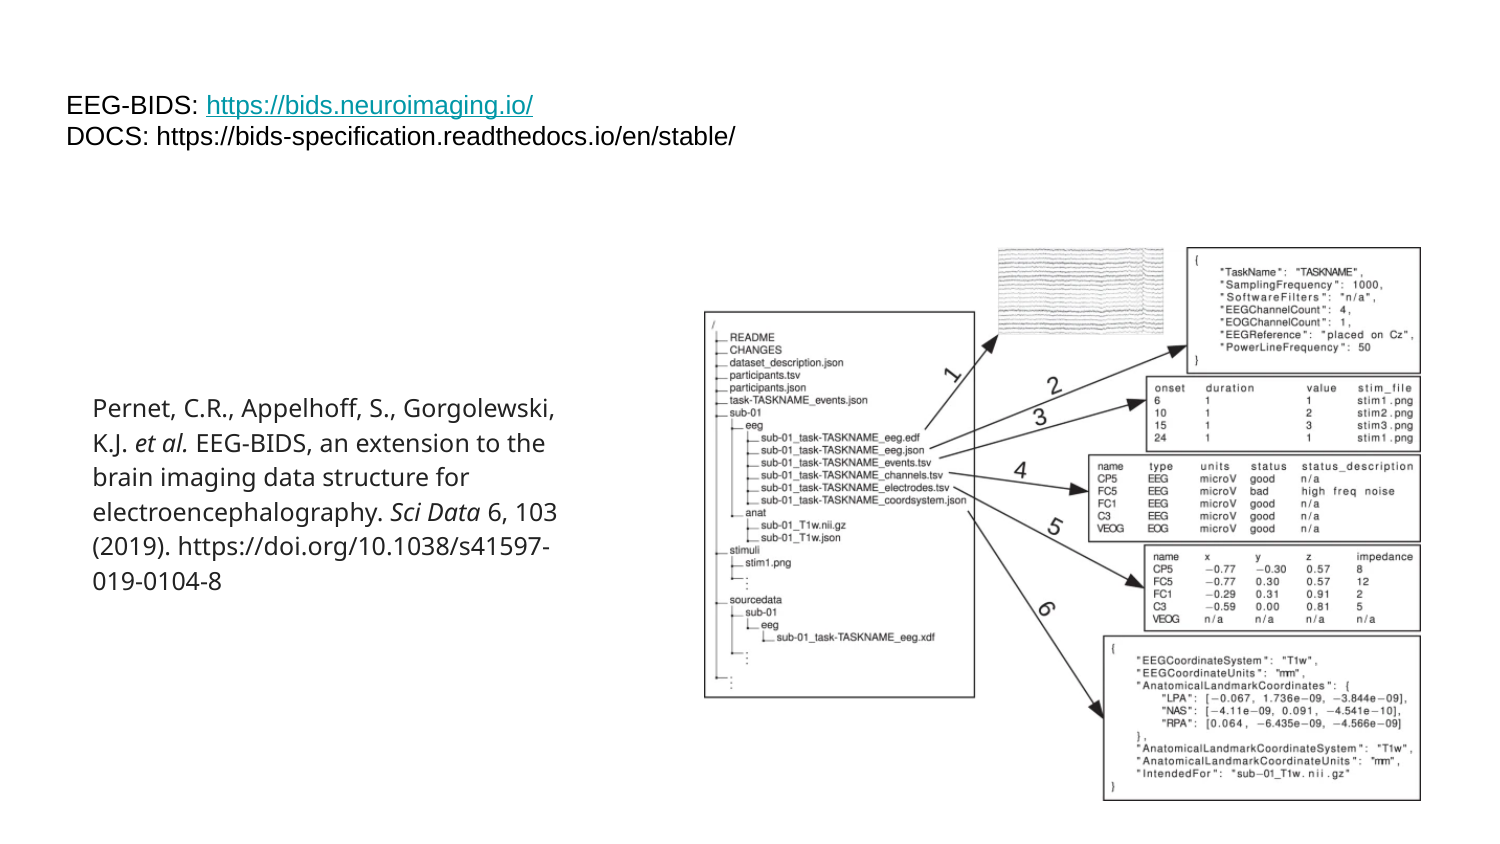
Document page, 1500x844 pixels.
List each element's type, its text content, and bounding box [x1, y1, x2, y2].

title EEG-BIDS: https://bids.neuroimaging.io/ DOCS: https://bids-specification.readthedocs.io/en/stable/ [51, 72, 1449, 167]
list Pernet, C.R., Appelhoff, S., Gorgolewski, K.J. et al. EEG-BIDS, an extension to the brain imaging data structure for electroencephalography. Sci Data 6, 103 (2019). https://doi.org/10.1038/s41597-019-0104-8 [77, 373, 603, 675]
picture [704, 247, 1421, 801]
